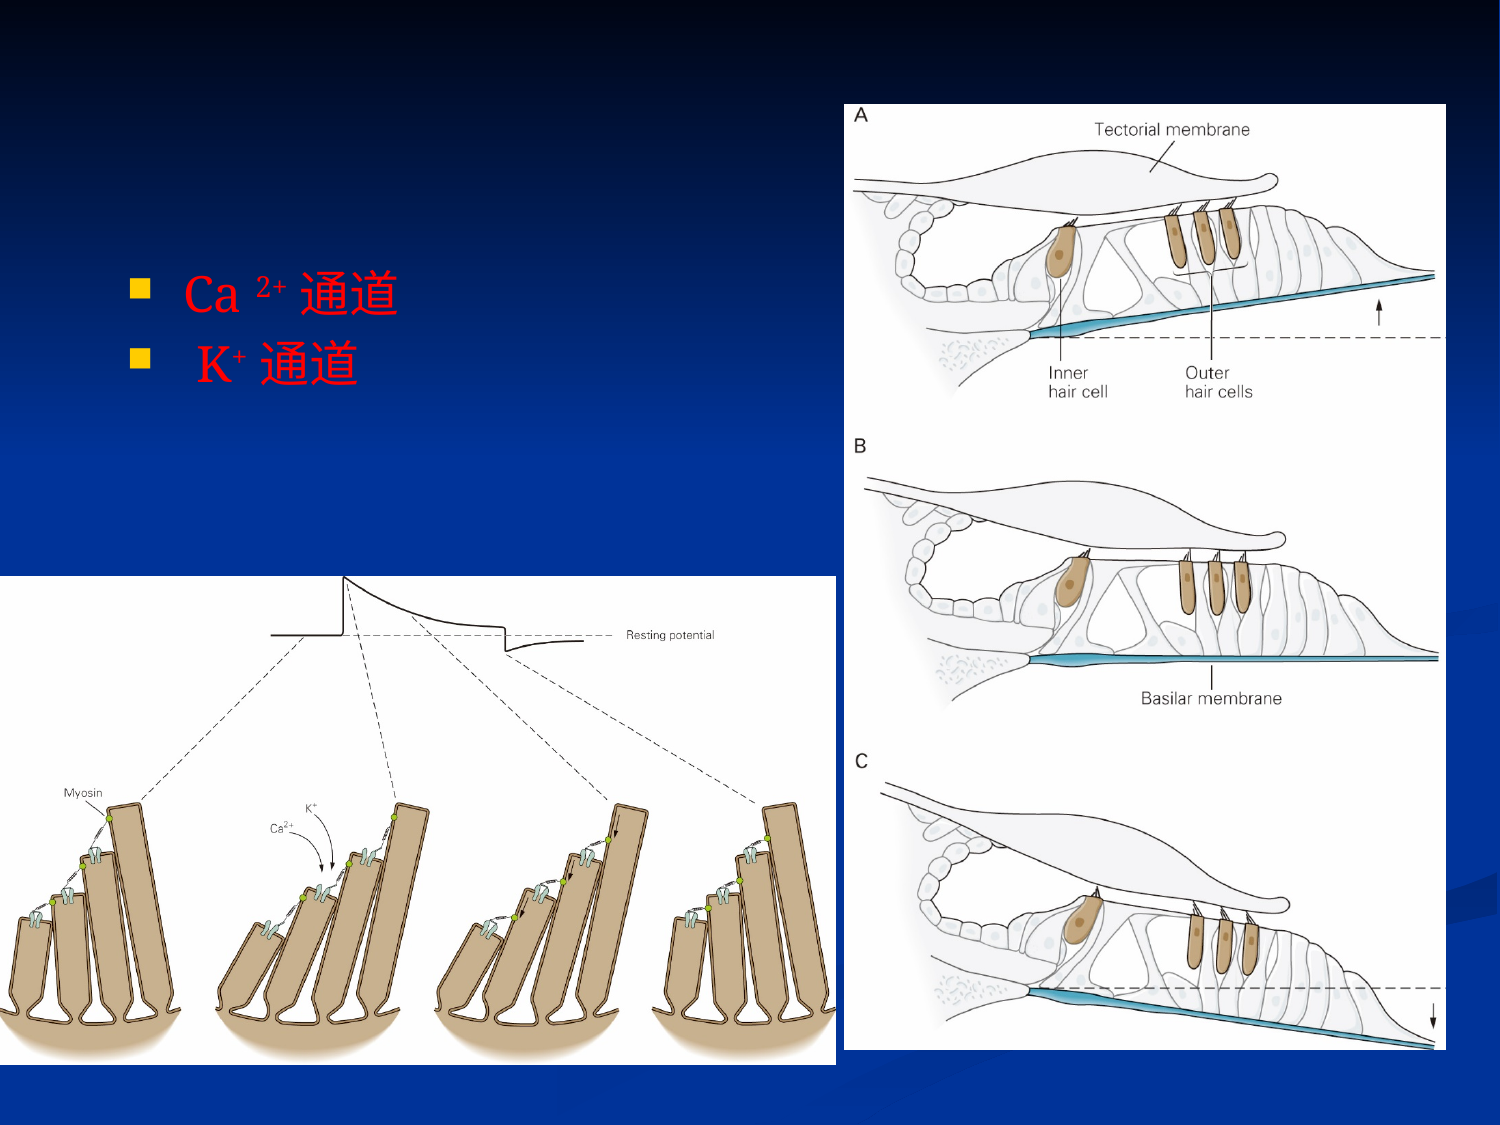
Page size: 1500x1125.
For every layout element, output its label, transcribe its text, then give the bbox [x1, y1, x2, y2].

picture [844, 104, 1446, 1050]
text_box Ca 2+通道 K+通道 [112, 255, 809, 575]
picture [0, 576, 836, 1065]
